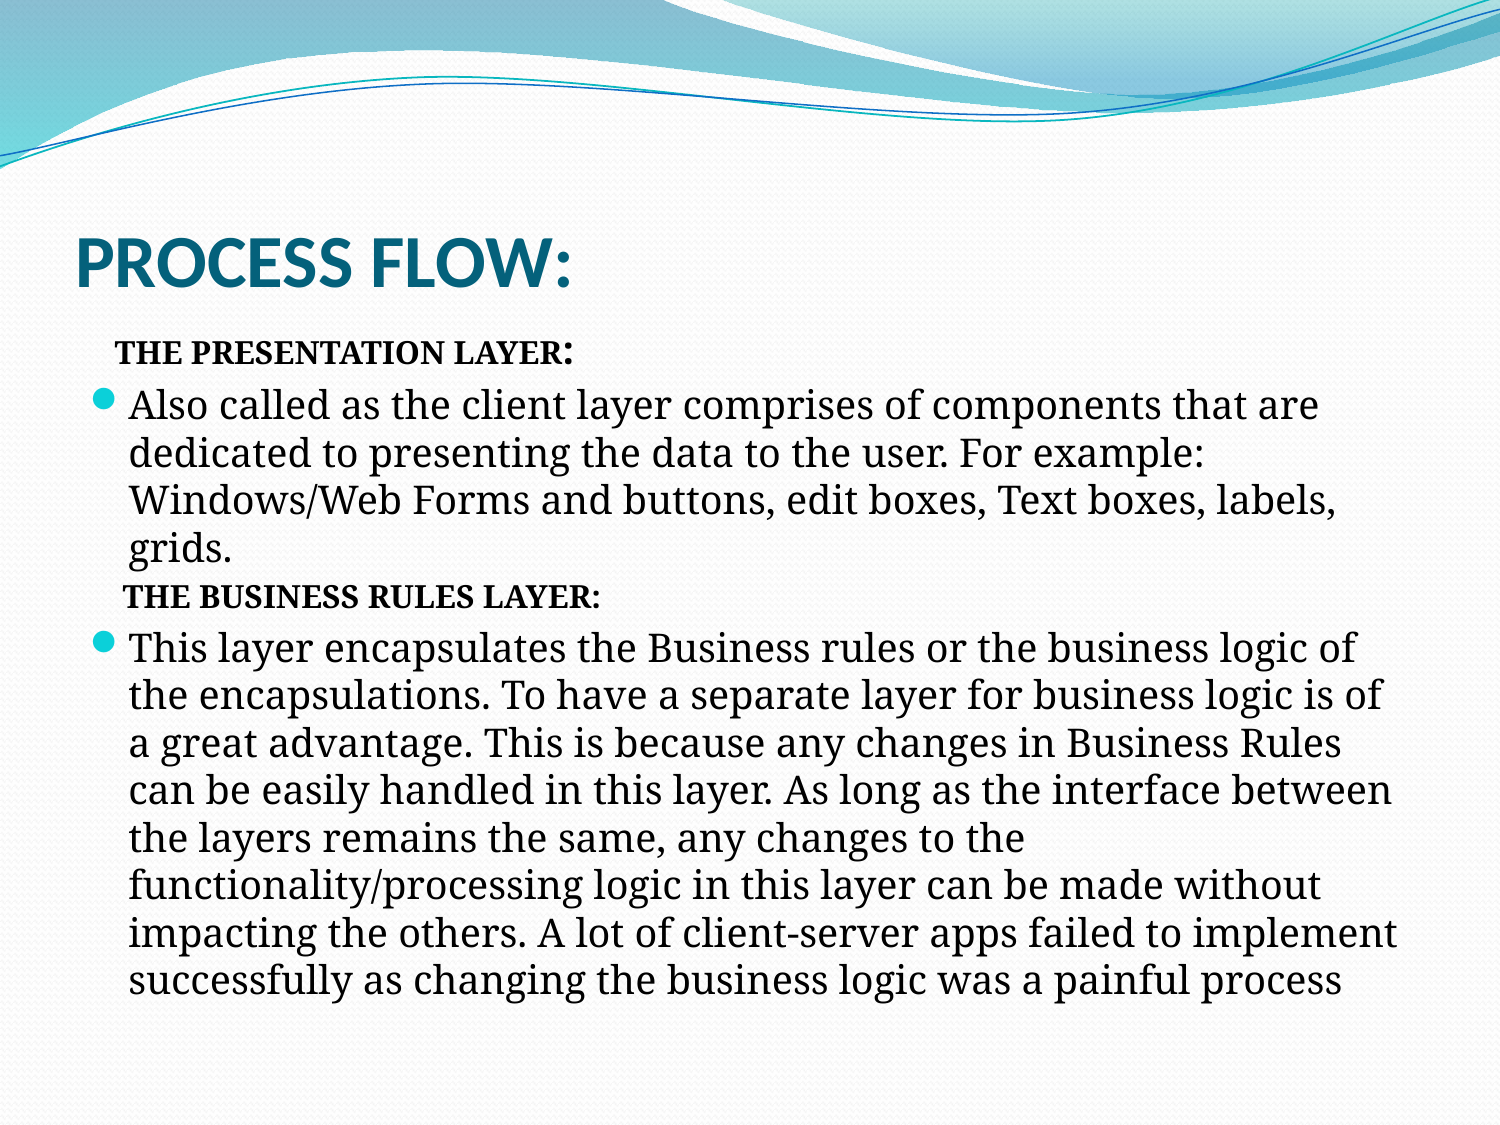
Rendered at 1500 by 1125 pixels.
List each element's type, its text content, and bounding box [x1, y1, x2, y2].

title PROCESS FLOW: [75, 115, 1425, 303]
list THE PRESENTATION LAYER: Also called as the client layer comprises of components that are dedicated to presenting the data to the user. For example: Windows/Web Forms and buttons, edit boxes, Text boxes, labels, grids. THE BUSINESS RULES LAYER: This layer encapsulates the Business rules or the business logic of the encapsulations. To have a separate layer for business logic is of a great advantage. This is because any changes in Business Rules can be easily handled in this layer. As long as the interface between the layers remains the same, any changes to the functionality/processing logic in this layer can be made without impacting the others. A lot of client-server apps failed to implement successfully as changing the business logic was a painful process [75, 317, 1425, 1038]
